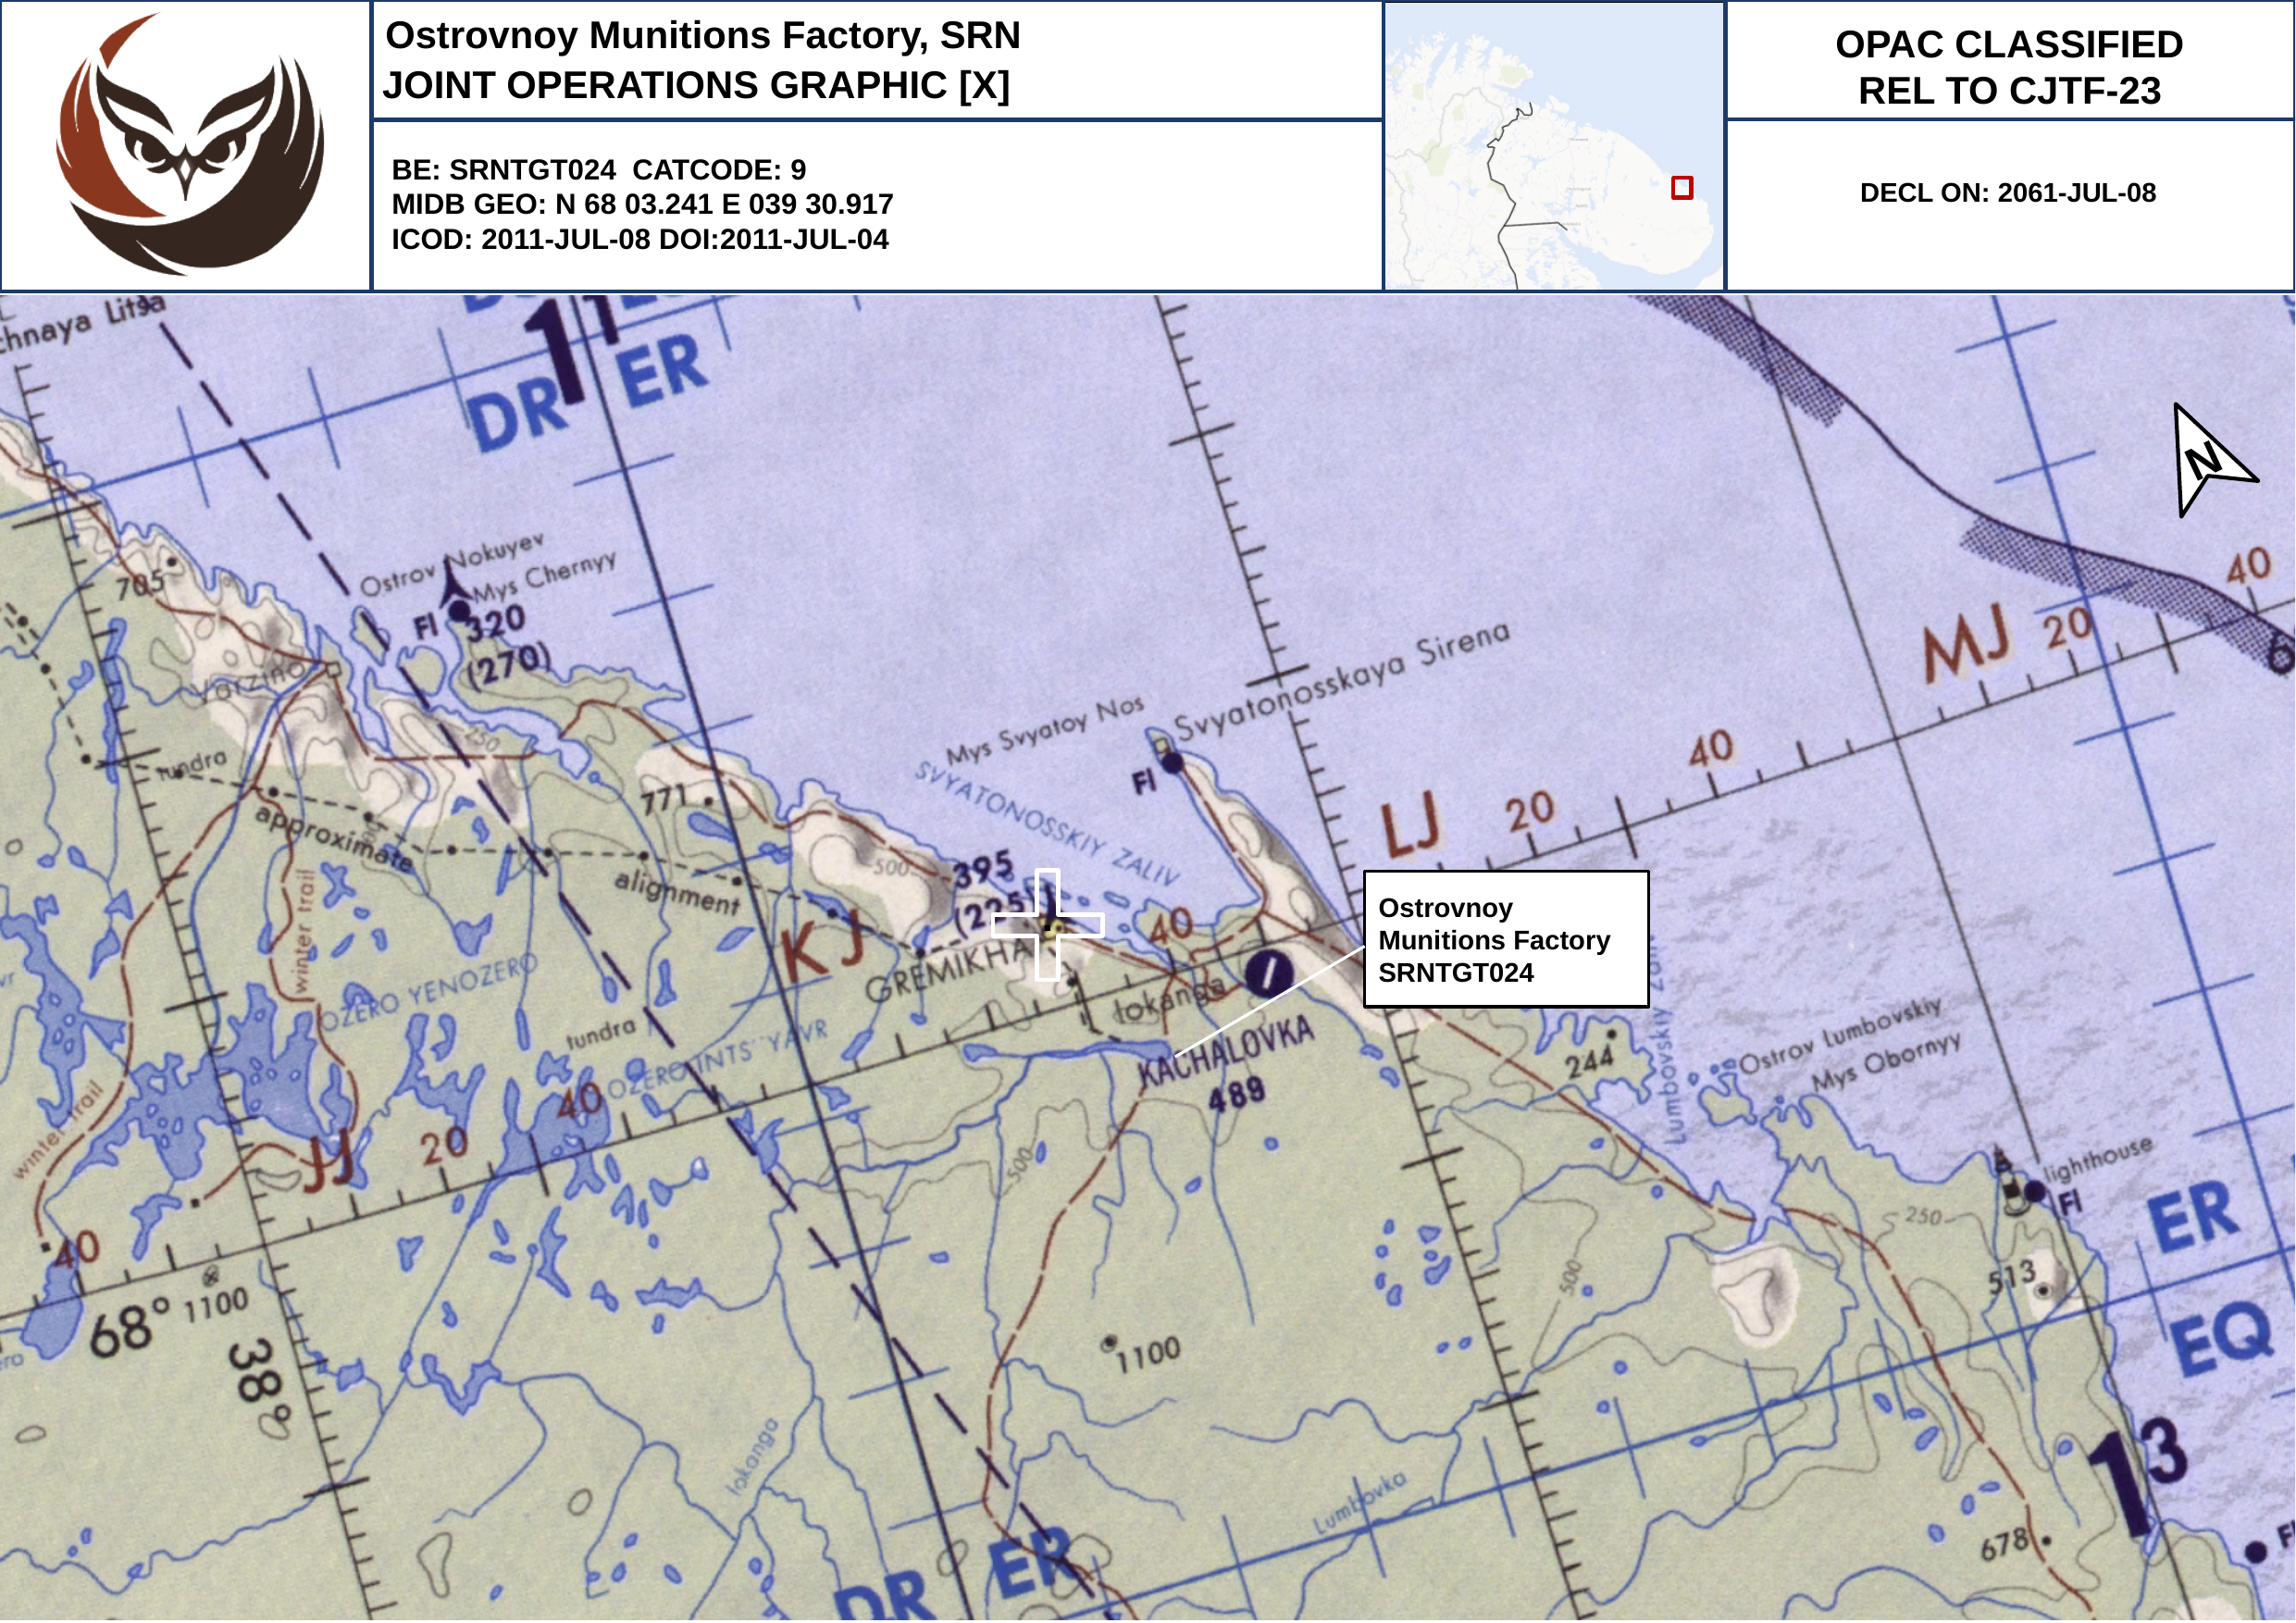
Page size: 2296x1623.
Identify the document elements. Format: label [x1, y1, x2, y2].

text_box [1174, 946, 1365, 1058]
text_box [2154, 399, 2240, 505]
picture [0, 302, 2296, 1620]
text_box [0, 0, 2296, 302]
